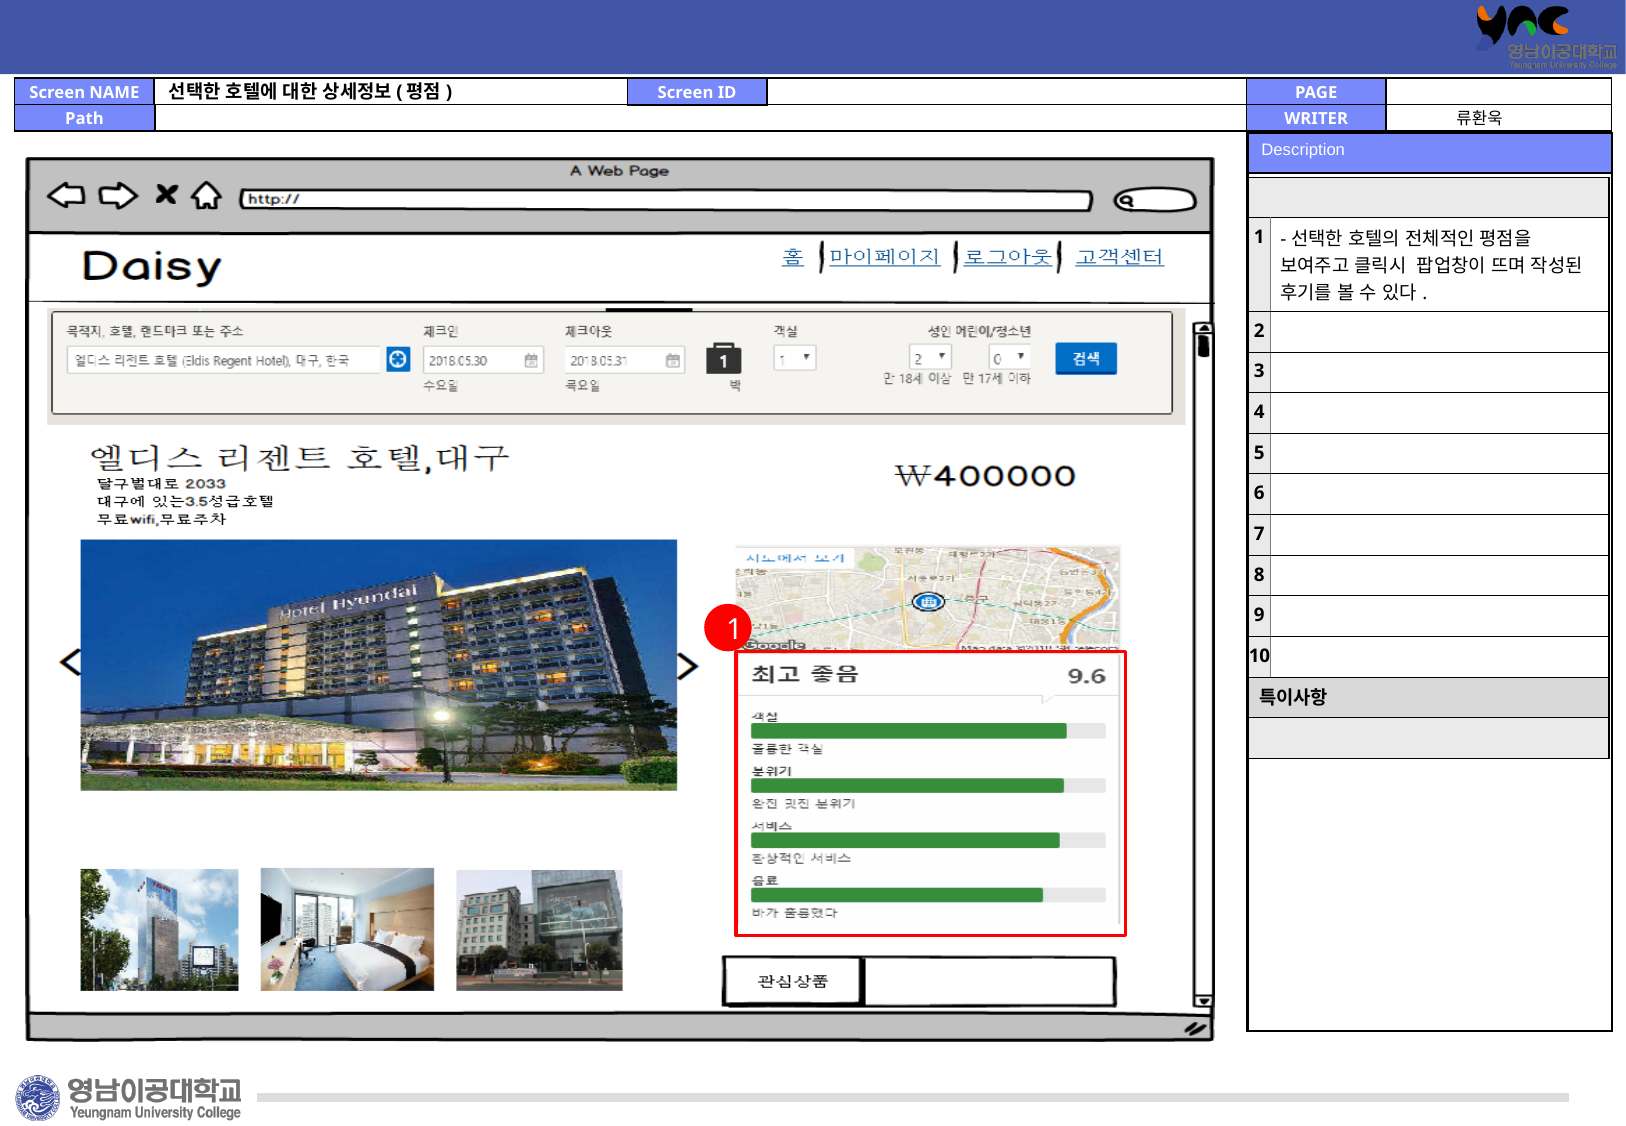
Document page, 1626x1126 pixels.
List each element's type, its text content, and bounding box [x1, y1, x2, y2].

table_cell 10 [1249, 637, 1270, 677]
table_cell [1271, 434, 1608, 473]
picture [1476, 5, 1617, 69]
table_cell 9 [1249, 596, 1270, 636]
table_cell 4 [1249, 393, 1270, 433]
table_cell 3 [1249, 353, 1270, 392]
table_cell [1271, 515, 1608, 555]
table_cell 7 [1249, 515, 1270, 555]
table_cell 5 [1249, 434, 1270, 473]
table_cell [1271, 637, 1608, 677]
picture [15, 1075, 241, 1121]
table_cell 6 [1249, 474, 1270, 514]
table_cell [1271, 353, 1608, 392]
table_cell -선택한 호텔의 전체적인 평점을 보여주고 클릭시 팝업창이 뜨며 작성된 후기를 볼 수 있다. [1271, 218, 1608, 311]
table_cell [1271, 393, 1608, 433]
table_cell [1271, 312, 1608, 352]
table_cell [1271, 474, 1608, 514]
table_cell 1 [1249, 218, 1270, 311]
table_cell 특이사항 [1249, 678, 1608, 717]
table_header [1249, 178, 1608, 217]
table_cell 2 [1249, 312, 1270, 352]
table_cell [1271, 596, 1608, 636]
table_cell [1249, 718, 1608, 758]
table_cell [1271, 556, 1608, 595]
text_box 선택한 호텔에 대한 상세정보(평점) [154, 78, 628, 105]
picture [24, 157, 1216, 1042]
table_cell 8 [1249, 556, 1270, 595]
